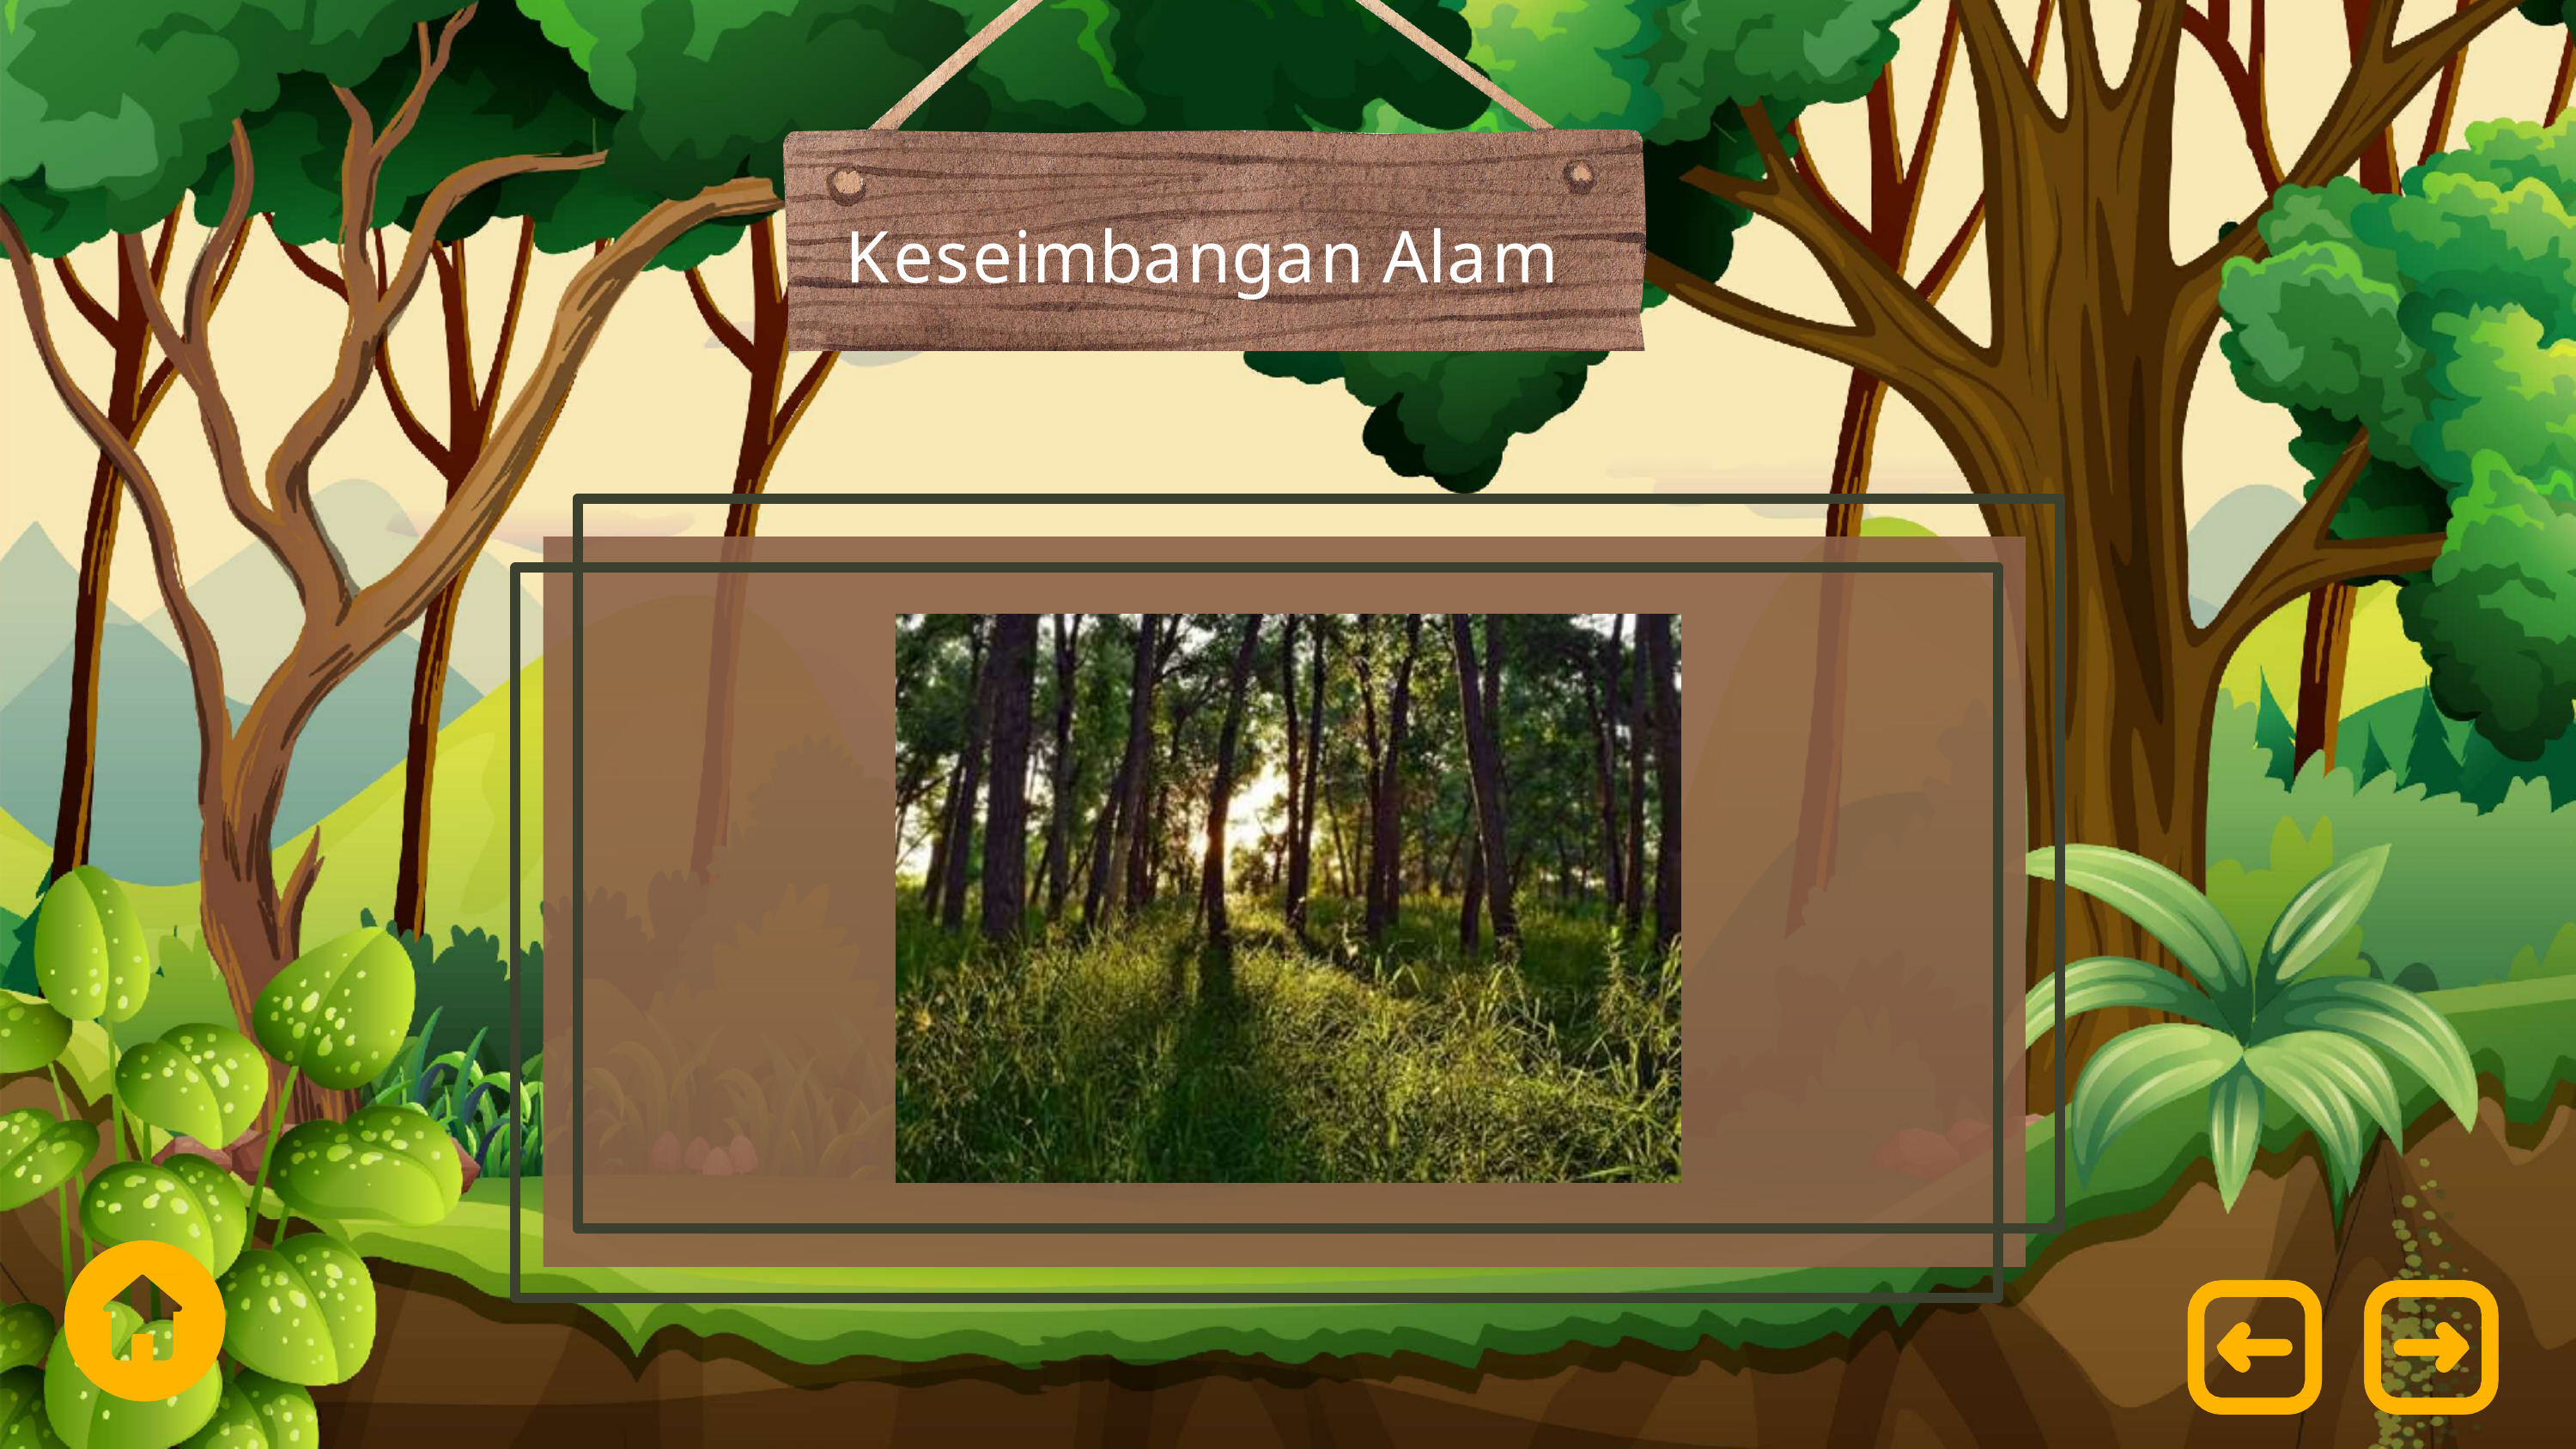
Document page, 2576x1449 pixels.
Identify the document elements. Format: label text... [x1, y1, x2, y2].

text_box [2187, 1280, 2323, 1415]
title Keseimbangan Alam [843, 357, 1646, 453]
picture [0, 0, 2576, 1449]
text_box [64, 1240, 226, 1402]
text_box [2364, 1280, 2499, 1415]
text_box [510, 493, 2066, 1304]
